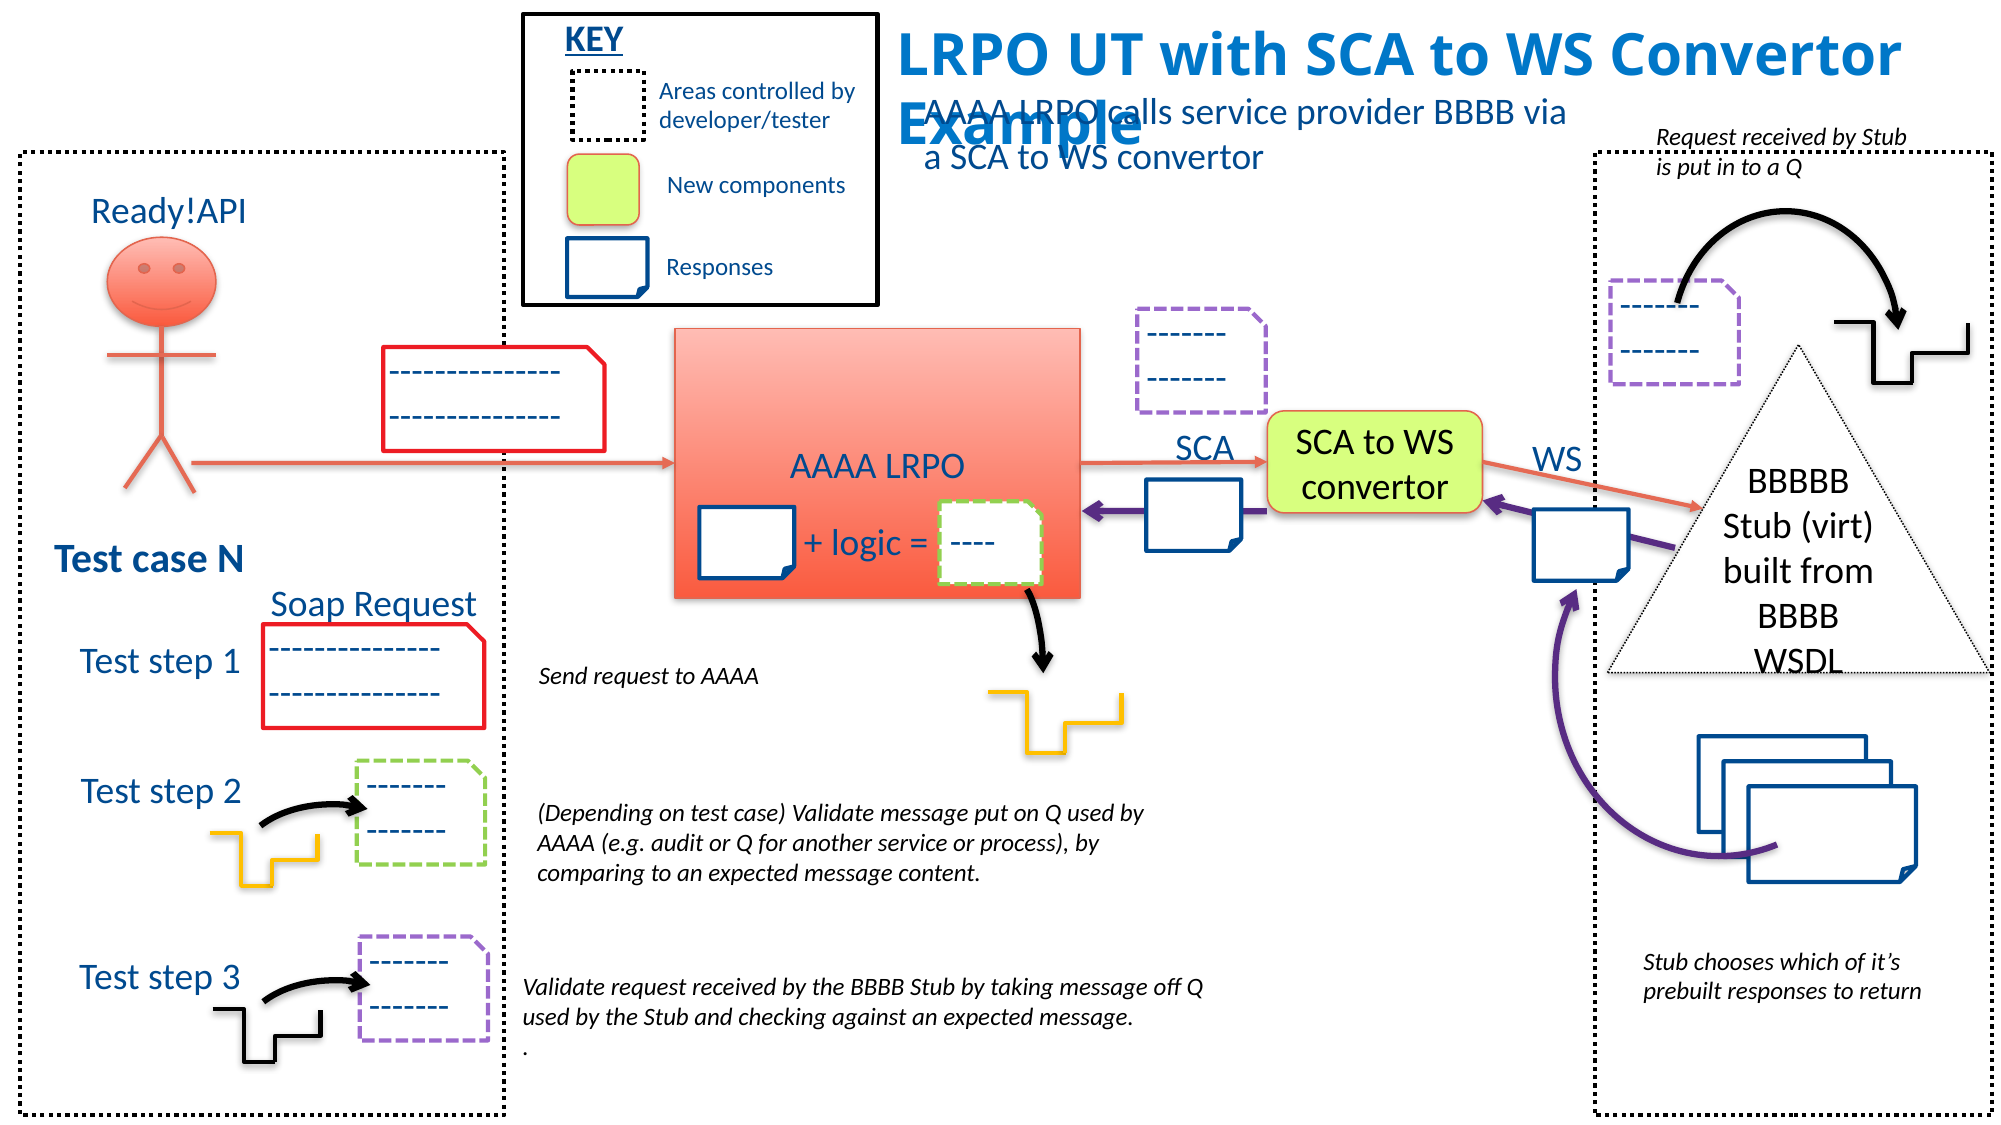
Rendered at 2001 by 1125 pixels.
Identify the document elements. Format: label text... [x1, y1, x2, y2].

text_box SCA to WS convertor [1266, 410, 1484, 514]
text_box [570, 69, 644, 142]
text_box Responses [651, 243, 789, 288]
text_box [934, 500, 1042, 585]
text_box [1482, 500, 1676, 549]
text_box Areas controlled by developer/tester [644, 66, 877, 142]
text_box BBBBB Stub (virt) built from BBBB WSDL [1635, 346, 1991, 674]
text_box Send request to AAAA [524, 652, 775, 698]
text_box [1531, 556, 1631, 583]
text_box + logic = [789, 510, 929, 571]
text_box SCA [1160, 421, 1260, 458]
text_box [353, 928, 489, 1041]
text_box [1144, 520, 1244, 553]
text_box LRPO UT with SCA to WS Convertor Example [881, 9, 1993, 164]
text_box [18, 150, 506, 1117]
text_box Test step 2 [65, 758, 258, 819]
text_box [1686, 208, 1907, 340]
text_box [253, 571, 494, 729]
text_box WS [1517, 426, 1642, 460]
text_box [1551, 589, 1779, 860]
text_box KEY [550, 6, 639, 67]
text_box Test case N [39, 523, 260, 589]
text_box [373, 338, 605, 452]
text_box [1742, 734, 1869, 759]
text_box [565, 236, 650, 300]
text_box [1482, 461, 1704, 509]
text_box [1131, 300, 1266, 413]
text_box (Depending on test case) Validate message put on Q used by AAAA (e.g. audit or Q for another service or process), by comparing to an expected message content. [522, 789, 1196, 894]
text_box [566, 153, 640, 226]
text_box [212, 1009, 321, 1063]
text_box [1593, 160, 1994, 1117]
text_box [350, 752, 486, 865]
text_box [697, 504, 797, 581]
text_box Stub chooses which of it’s prebuilt responses to return [1628, 937, 1969, 1013]
text_box Validate request received by the BBBB Stub by taking message off Q used by the Stub and checking against an expected message. . [507, 963, 1242, 1068]
text_box New components [652, 161, 861, 207]
text_box [521, 12, 880, 307]
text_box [75, 178, 264, 493]
text_box AAAA LRPO calls service provider BBBB via a SCA to WS convertor [908, 79, 1595, 185]
text_box [261, 977, 348, 1039]
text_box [1834, 321, 1969, 384]
text_box Request received by Stub is put in to a Q [1641, 164, 1923, 188]
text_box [209, 833, 318, 887]
text_box AAAA LRPO [674, 328, 1081, 599]
text_box [1746, 784, 1919, 885]
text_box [1604, 271, 1740, 385]
text_box [1144, 477, 1244, 510]
text_box [1751, 759, 1894, 784]
text_box [258, 801, 345, 863]
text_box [987, 691, 1122, 754]
text_box Test step 3 [64, 944, 256, 1005]
text_box Test step 1 [64, 628, 248, 689]
text_box [1014, 594, 1054, 675]
